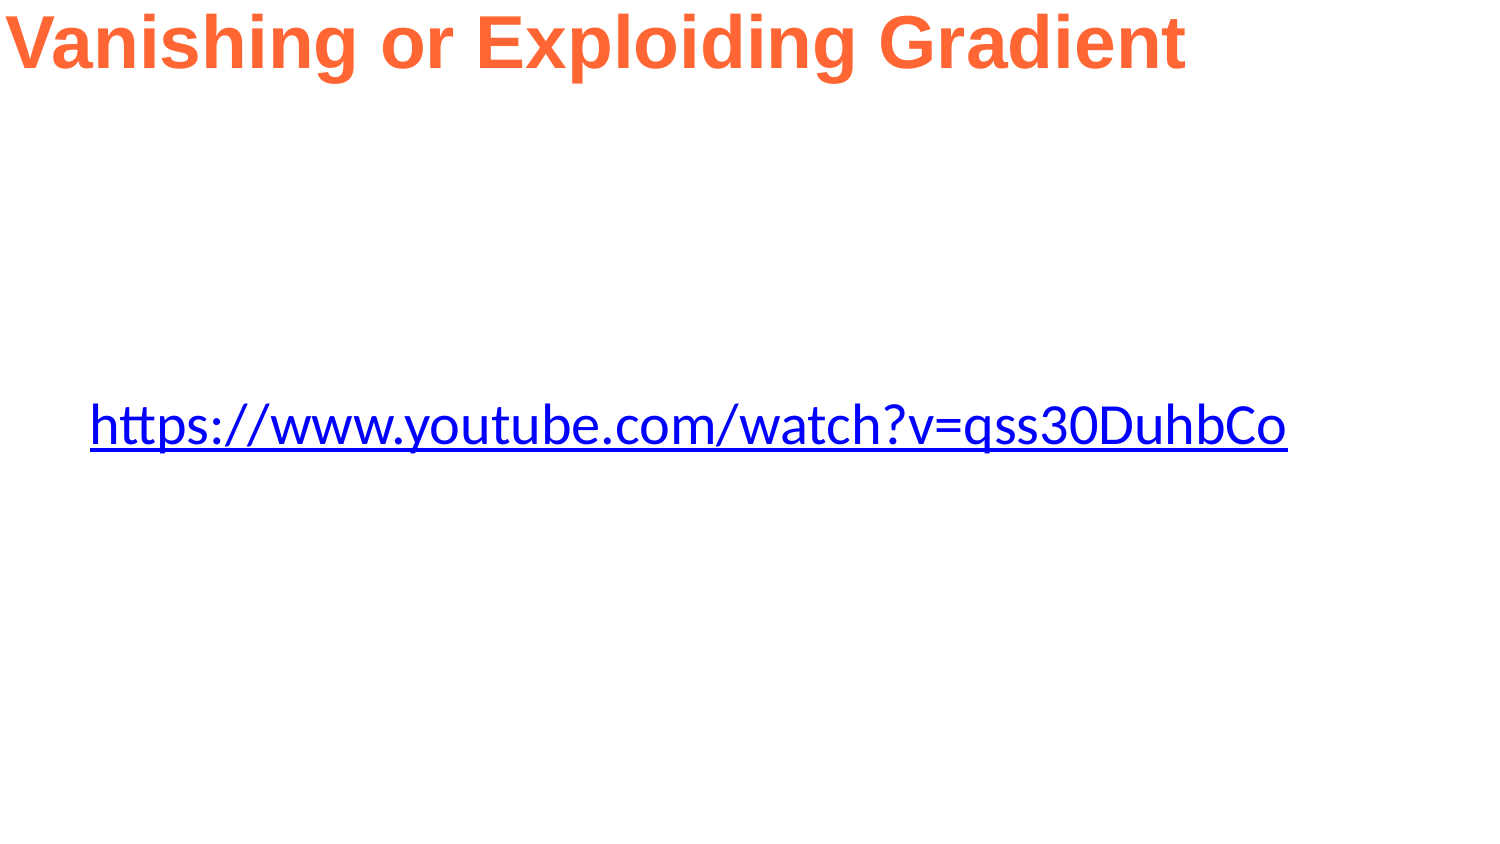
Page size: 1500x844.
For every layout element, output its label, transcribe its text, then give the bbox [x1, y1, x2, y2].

title Vanishing or Exploiding Gradient [5, 0, 1494, 88]
text_box https://www.youtube.com/watch?v=qss30DuhbCo [75, 378, 1375, 464]
